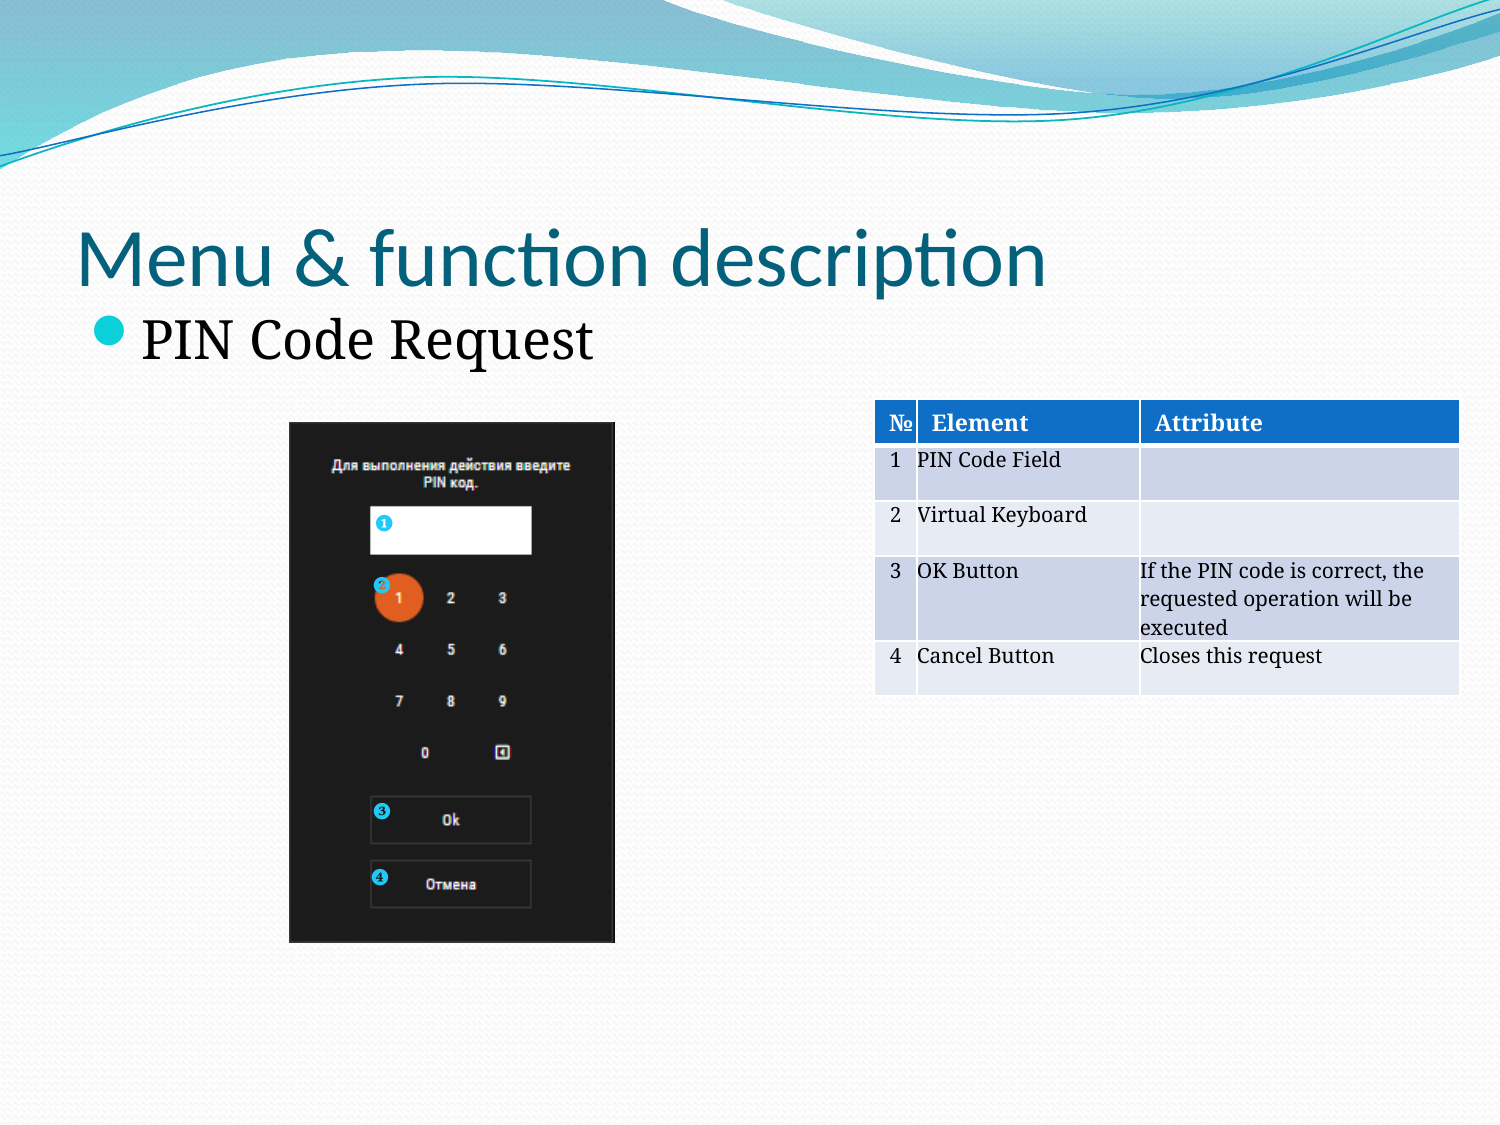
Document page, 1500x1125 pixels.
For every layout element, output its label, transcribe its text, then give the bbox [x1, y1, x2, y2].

table_header № [875, 400, 916, 443]
table_header Attribute [1141, 400, 1459, 443]
title Menu & function description [75, 115, 1425, 297]
table_cell 1 [875, 448, 916, 500]
table_cell 3 [875, 557, 916, 640]
table_cell 4 [875, 642, 916, 695]
table_cell Virtual Keyboard [918, 502, 1139, 555]
table_cell Cancel Button [918, 642, 1139, 695]
table_cell PIN Code Field [918, 448, 1139, 500]
table_cell [1141, 448, 1459, 500]
table_cell OK Button [918, 557, 1139, 640]
picture [289, 422, 615, 944]
list PIN Code Request [75, 297, 1425, 403]
table_cell If the PIN code is correct, the requested operation will be executed [1141, 557, 1459, 640]
table_cell 2 [875, 502, 916, 555]
table_cell [1141, 502, 1459, 555]
table_header Element [918, 400, 1139, 443]
table_cell Closes this request [1141, 642, 1459, 695]
